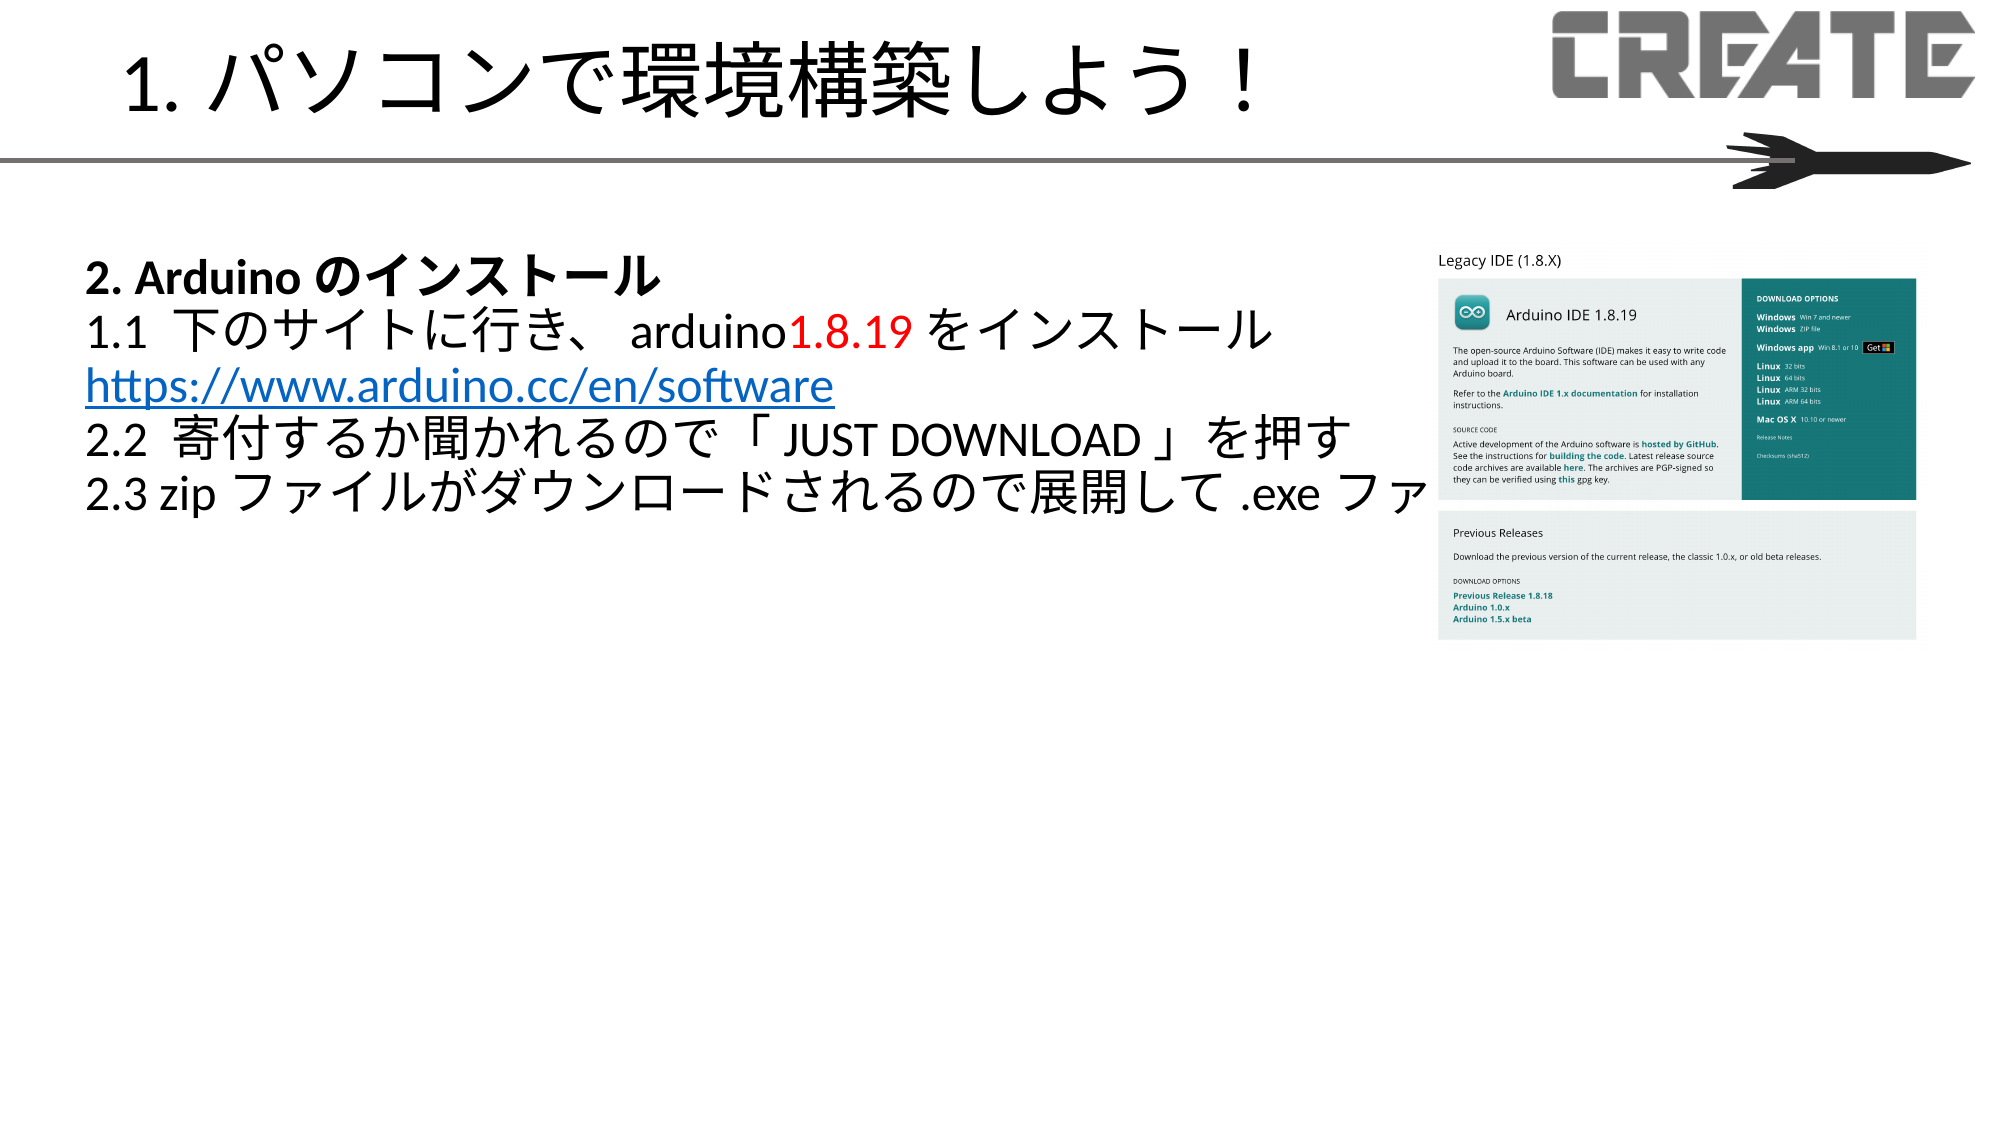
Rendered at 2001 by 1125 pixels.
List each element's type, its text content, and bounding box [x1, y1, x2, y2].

picture [1552, 11, 1975, 98]
list 2. Arduinoのインストール 1.1 下のサイトに行き、arduino1.8.19をインストールhttps://www.arduino.cc/en/software 2.2 寄付するか聞かれるので「JUST DOWNLOAD」を押す 2.3 zipファイルがダウンロードされるので展開して.exeファイルを開く [70, 243, 1796, 1103]
picture [1427, 243, 1931, 653]
picture [1726, 133, 1971, 189]
title パソコンで環境構築しよう！ [0, 0, 1521, 168]
